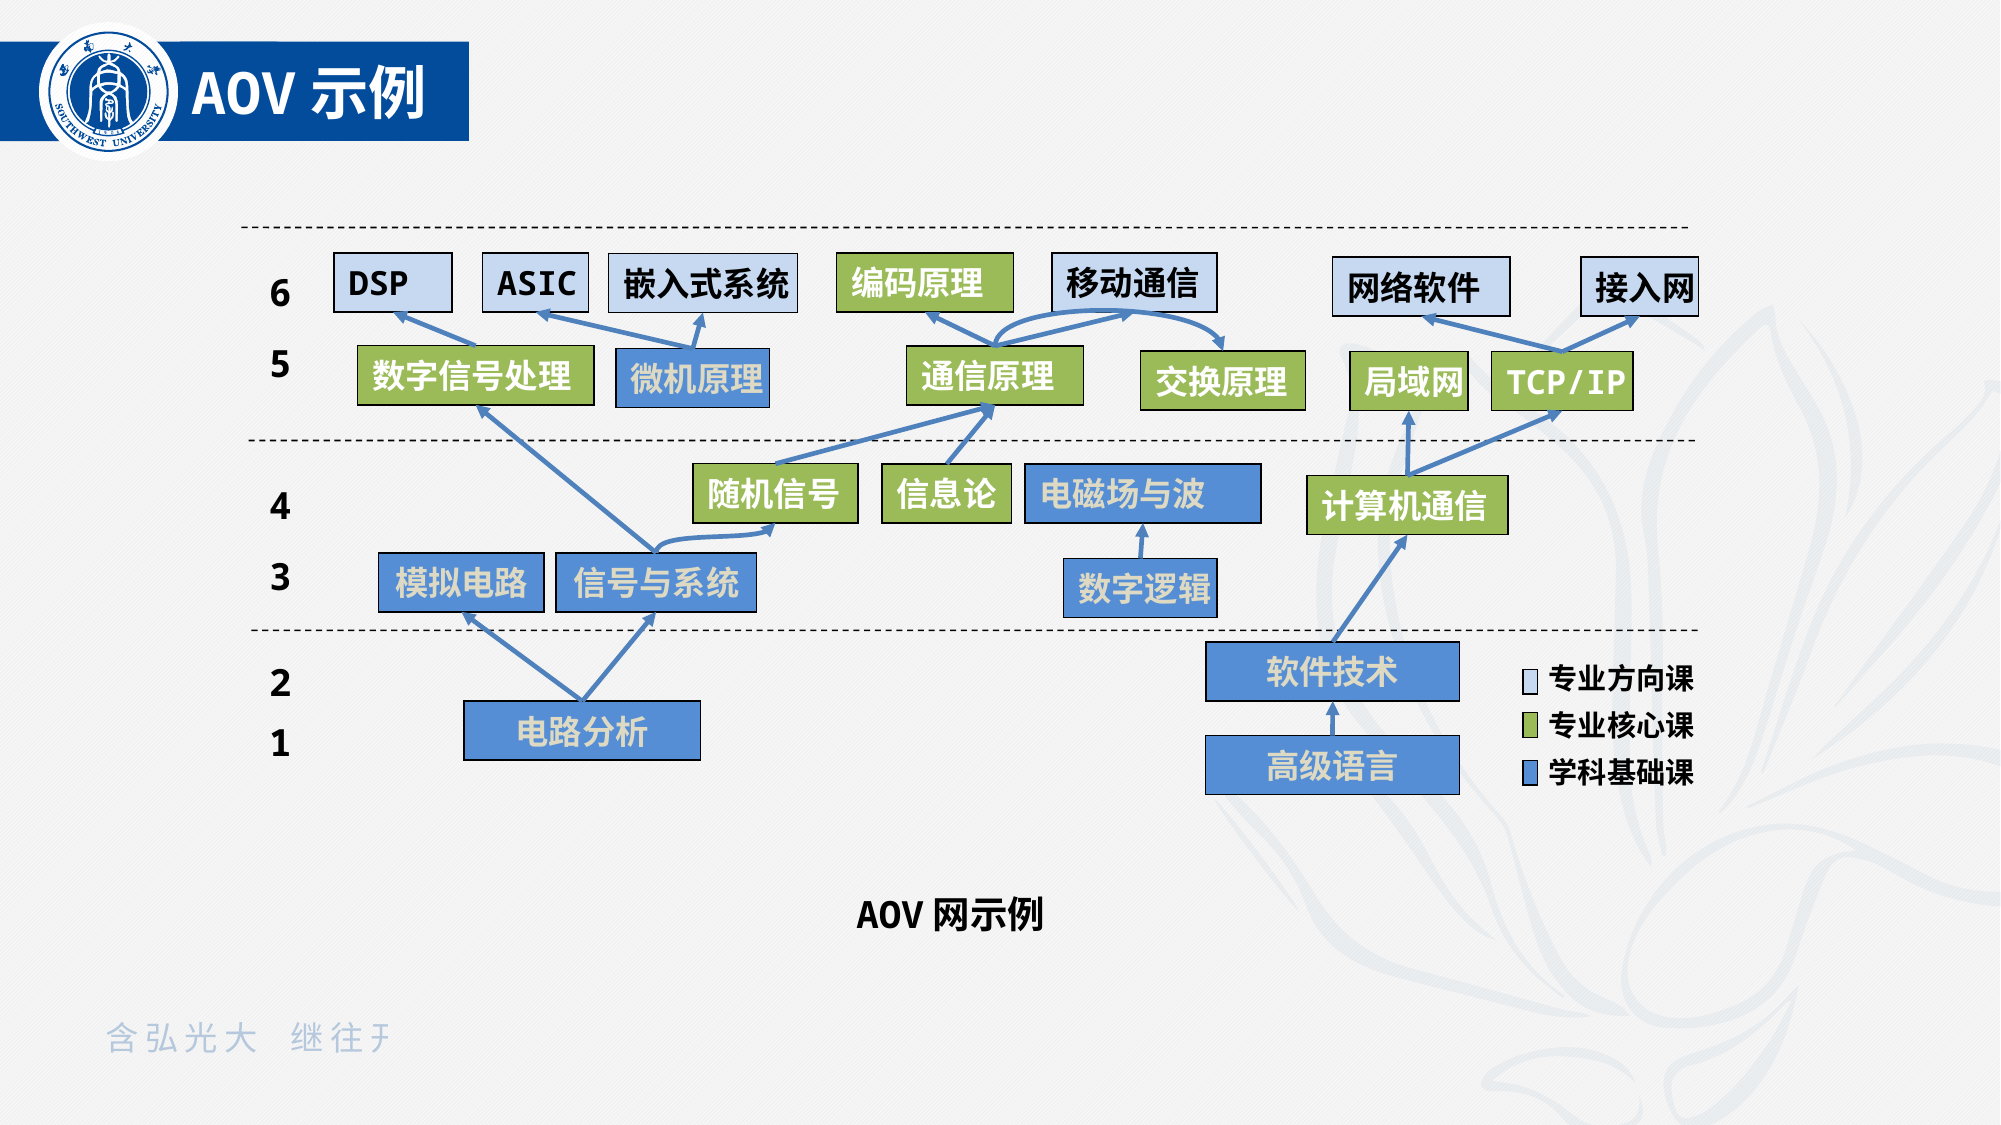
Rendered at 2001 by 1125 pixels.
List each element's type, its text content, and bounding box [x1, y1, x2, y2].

text_box 1 [254, 712, 307, 772]
text_box 移动通信 [1112, 252, 1218, 313]
text_box 3 [254, 545, 307, 606]
text_box 电磁场与波 [1024, 463, 1262, 523]
text_box 数字逻辑 [1063, 558, 1218, 618]
text_box AOV网示例 [841, 883, 1061, 944]
text_box 模拟电路 [378, 552, 545, 612]
text_box 信息论 [881, 463, 1012, 523]
text_box [1523, 712, 1533, 738]
text_box 通信原理 [906, 345, 1084, 405]
list AOV示例 [180, 41, 469, 141]
text_box 计算机通信 [1307, 475, 1508, 535]
text_box 专业核心课 [1533, 703, 1710, 750]
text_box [995, 312, 1135, 346]
text_box 5 [254, 332, 307, 393]
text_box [392, 312, 476, 346]
text_box [1523, 669, 1533, 695]
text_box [1409, 410, 1563, 476]
text_box 嵌入式系统 [608, 253, 798, 313]
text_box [700, 477, 731, 598]
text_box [924, 312, 995, 346]
text_box 交换原理 [1140, 351, 1306, 411]
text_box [775, 404, 996, 464]
text_box 微机原理 [615, 348, 770, 408]
text_box 2 [254, 651, 307, 712]
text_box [693, 312, 703, 349]
text_box 数字信号处理 [357, 345, 594, 405]
text_box 移动通信 [1051, 252, 1106, 312]
text_box 接入网 [1580, 257, 1699, 317]
text_box DSP [333, 252, 452, 313]
text_box ASIC [482, 252, 589, 313]
text_box 软件技术 [1205, 642, 1460, 702]
text_box 随机信号 [692, 463, 859, 523]
text_box 局域网 [1349, 351, 1468, 411]
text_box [475, 404, 657, 553]
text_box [461, 611, 582, 702]
text_box 编码原理 [836, 252, 1014, 313]
text_box [1523, 760, 1533, 785]
text_box 电路分析 [464, 701, 701, 761]
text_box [1332, 534, 1408, 643]
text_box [1106, 234, 1112, 312]
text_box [1106, 346, 1112, 463]
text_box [1563, 316, 1640, 352]
text_box 网络软件 [1332, 257, 1510, 317]
text_box 高级语言 [1205, 735, 1460, 795]
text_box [582, 611, 657, 702]
text_box TCP/IP [1491, 352, 1634, 411]
text_box 学科基础课 [1533, 750, 1710, 797]
text_box 4 [254, 474, 307, 535]
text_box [1421, 316, 1563, 352]
text_box 专业方向课 [1533, 652, 1710, 703]
text_box 信号与系统 [555, 552, 757, 612]
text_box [535, 312, 693, 349]
text_box 6 [254, 261, 307, 322]
